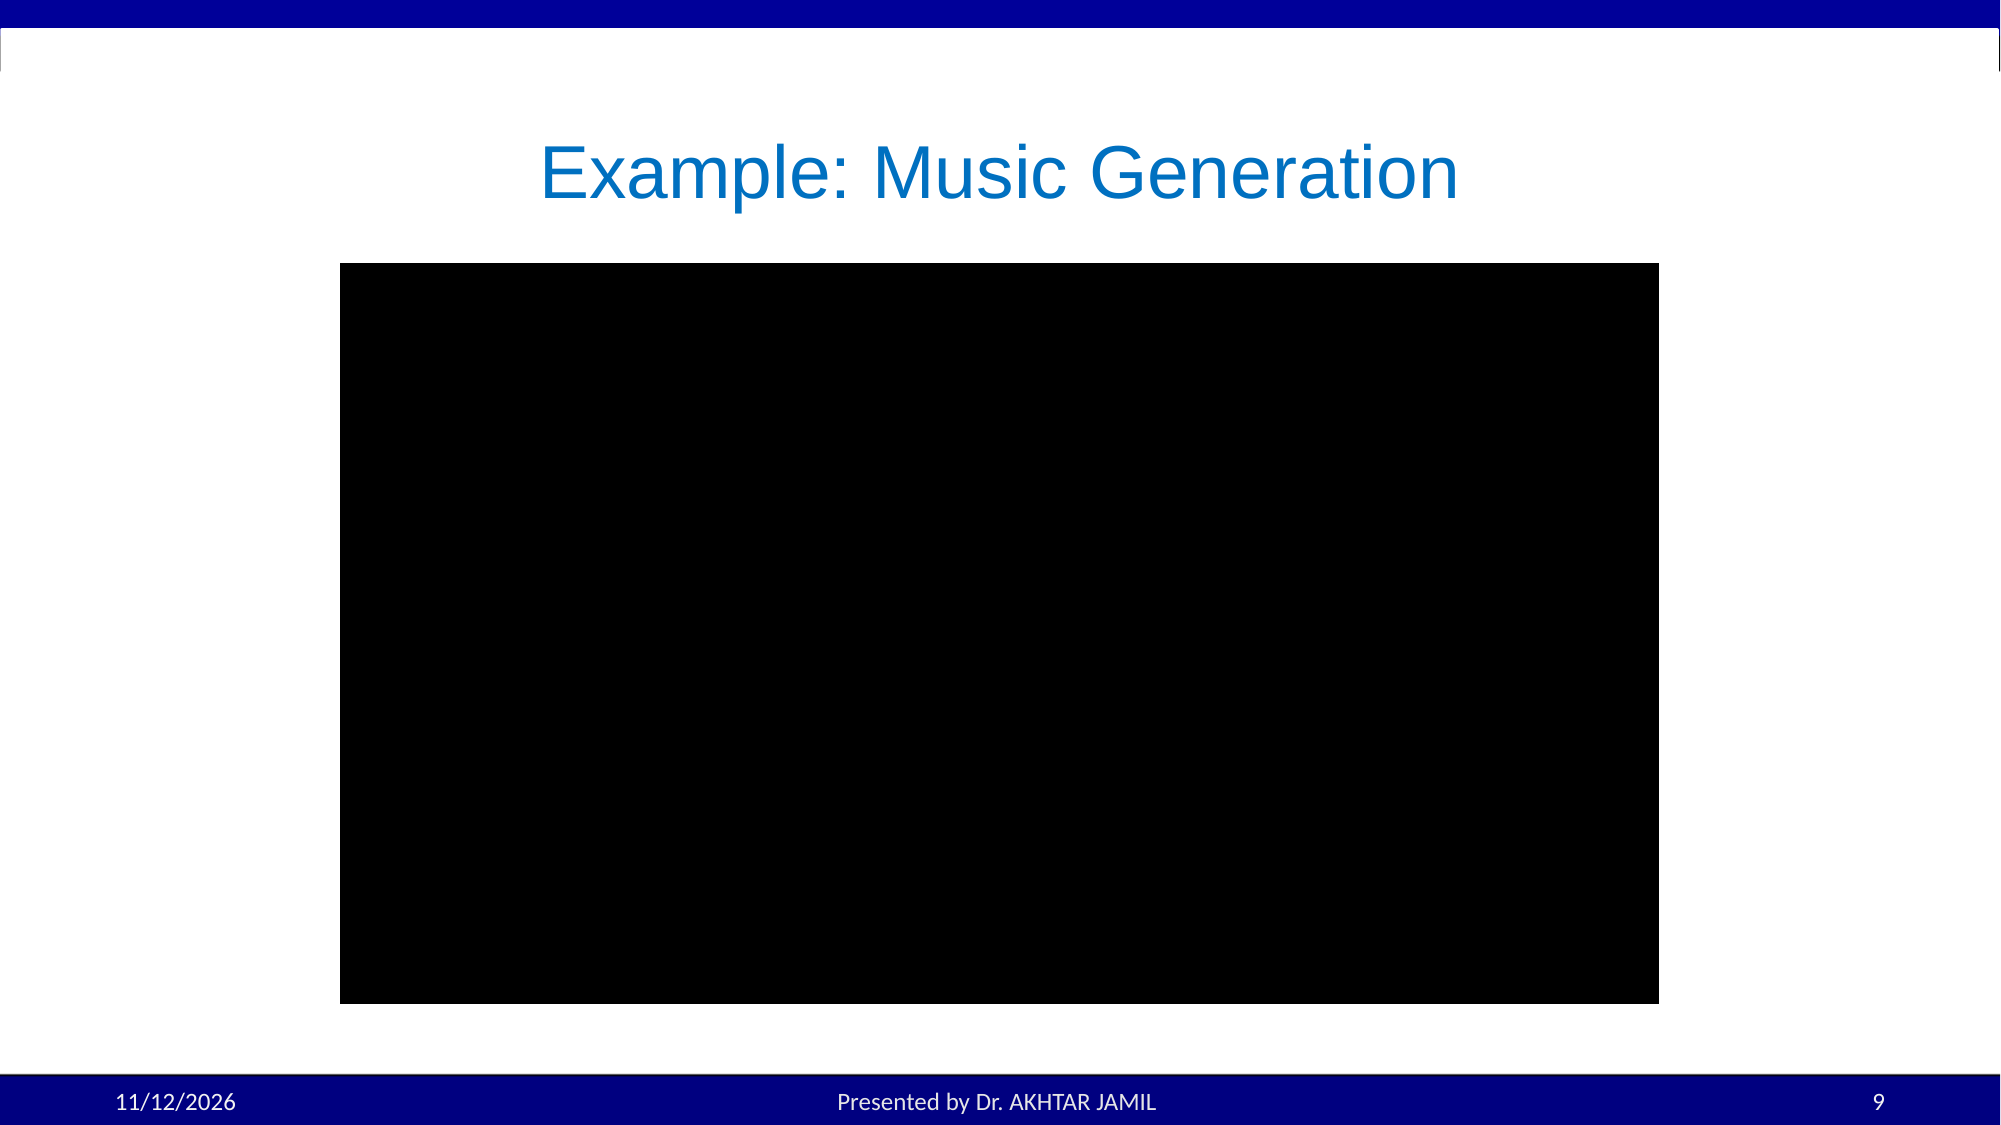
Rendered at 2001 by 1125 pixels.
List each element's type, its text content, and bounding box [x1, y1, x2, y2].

title Example: Music Generation [99, 99, 1900, 238]
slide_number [99, 1062, 567, 1125]
picture [0, 0, 2001, 1125]
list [339, 262, 1661, 1006]
slide_number 9 [1433, 1062, 1900, 1125]
footer Presented by Dr. AKHTAR JAMIL [683, 1062, 1317, 1125]
